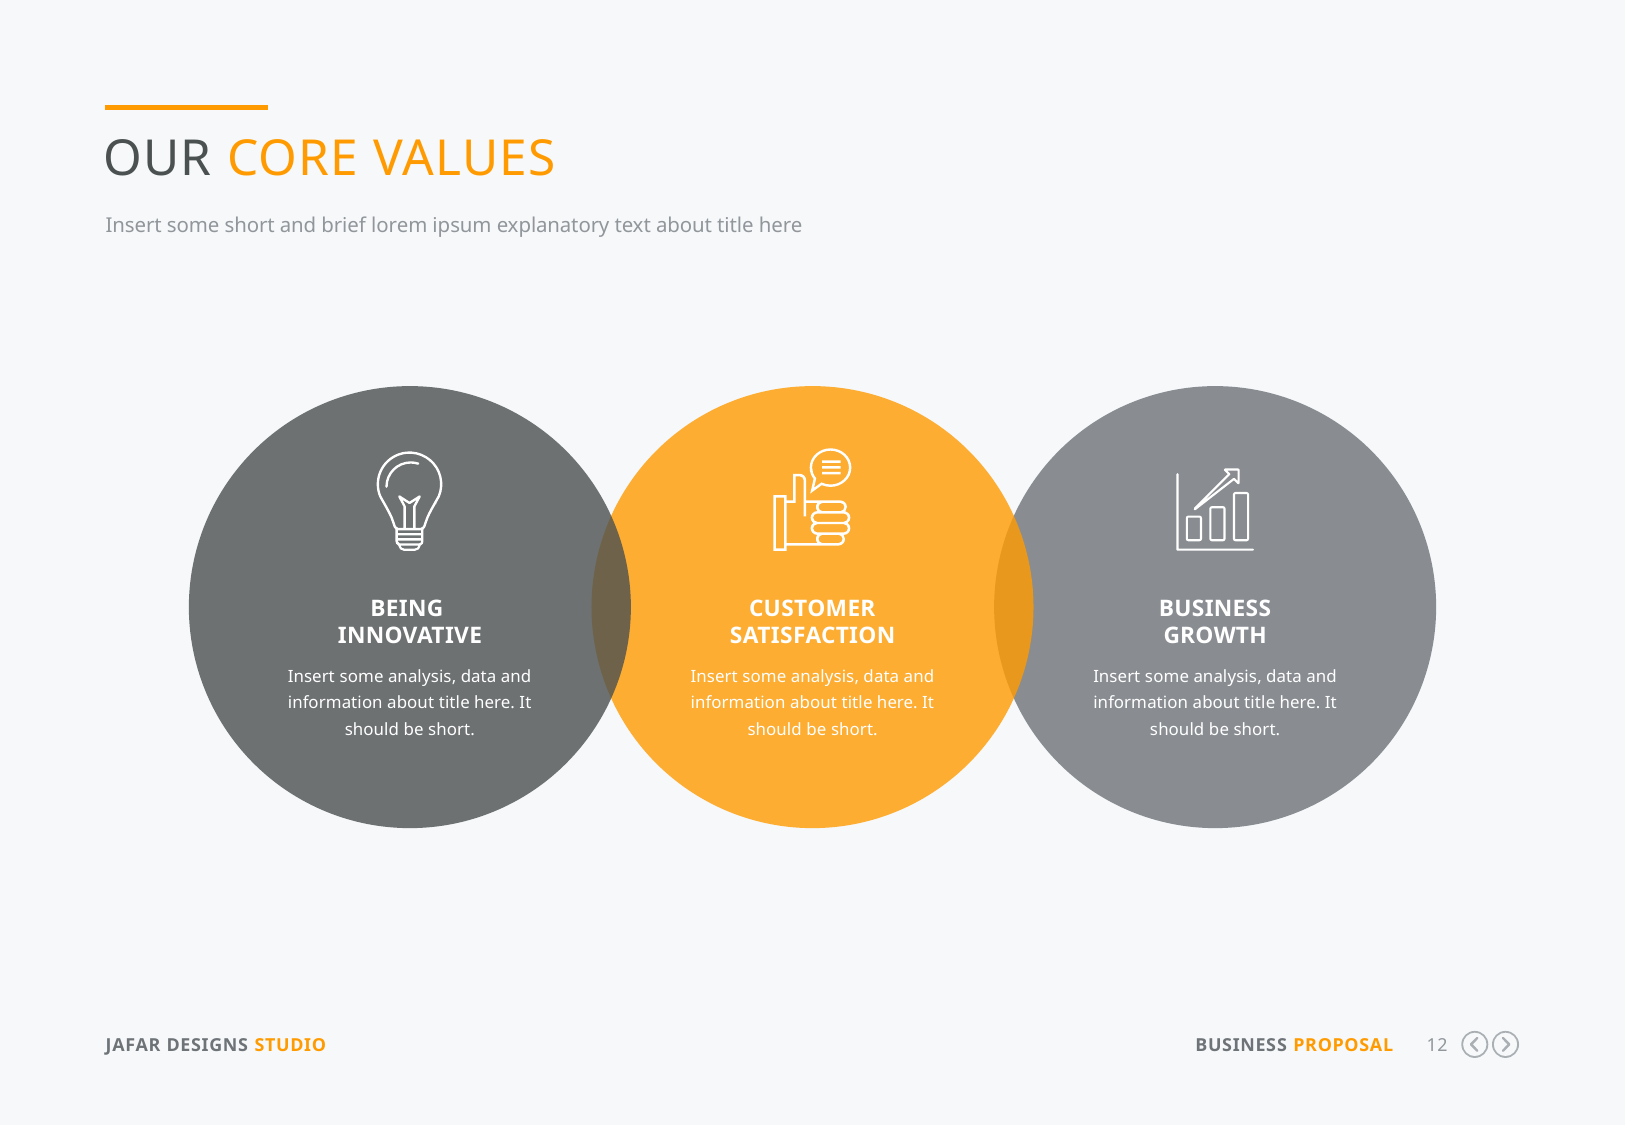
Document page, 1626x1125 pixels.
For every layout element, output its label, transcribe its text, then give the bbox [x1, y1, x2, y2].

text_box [1034, 386, 1437, 829]
list Our Core Values [103, 125, 1518, 188]
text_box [188, 386, 631, 829]
list Insert some short and brief lorem ipsum explanatory text about title here [105, 209, 1519, 241]
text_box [631, 386, 1034, 829]
